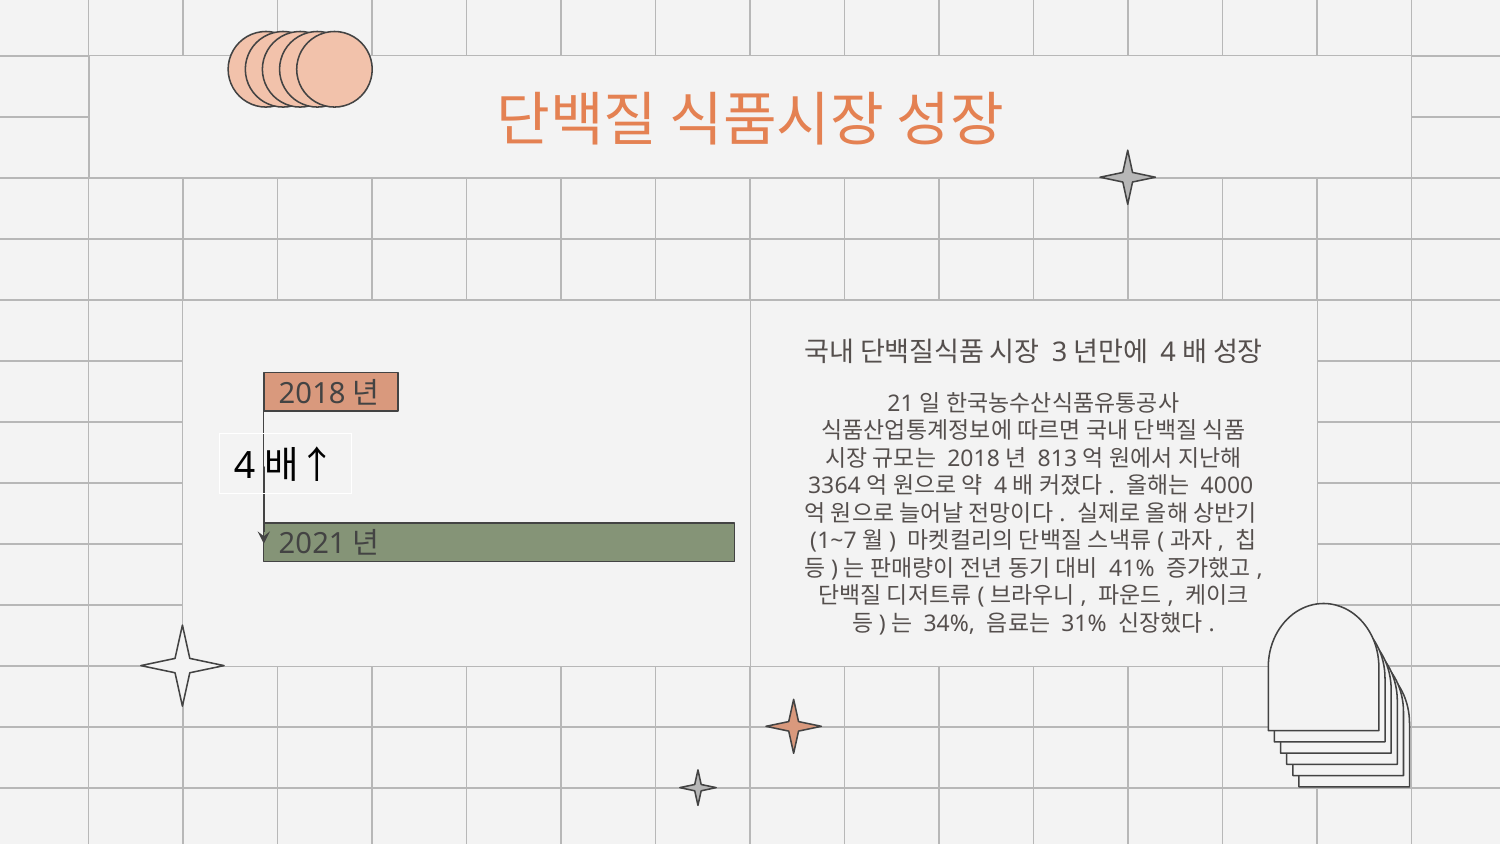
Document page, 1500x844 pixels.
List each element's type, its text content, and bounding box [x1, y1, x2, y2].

text_box 2018년 [263, 372, 398, 411]
title 단백질 식품시장 성장 [88, 55, 1412, 178]
subtitle 국내 단백질식품 시장 3년만에 4배 성장 [786, 314, 1282, 373]
text_box 2021년 [263, 523, 735, 562]
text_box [1267, 603, 1410, 787]
subtitle 21일 한국농수산식품유통공사 식품산업통계정보에 따르면 국내 단백질 식품 시장 규모는 2018년 813억 원에서 지난해 3364억 원으로 약 4배 커졌다. 올해는 4000억 원으로 늘어날 전망이다. 실제로 올해 상반기(1~7월) 마켓컬리의 단백질 스낵류(과자, 칩 등)는 판매량이 전년 동기 대비 41% 증가했고, 단백질 디저트류(브라우니, 파운드, 케이크 등)는 34%, 음료는 31% 신장했다. [786, 373, 1282, 651]
text_box [140, 625, 225, 707]
text_box 4배↑ [219, 433, 258, 494]
text_box [751, 299, 1318, 667]
text_box [1100, 150, 1156, 205]
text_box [227, 31, 373, 108]
text_box [182, 299, 751, 667]
text_box 4배↑ [269, 433, 352, 494]
